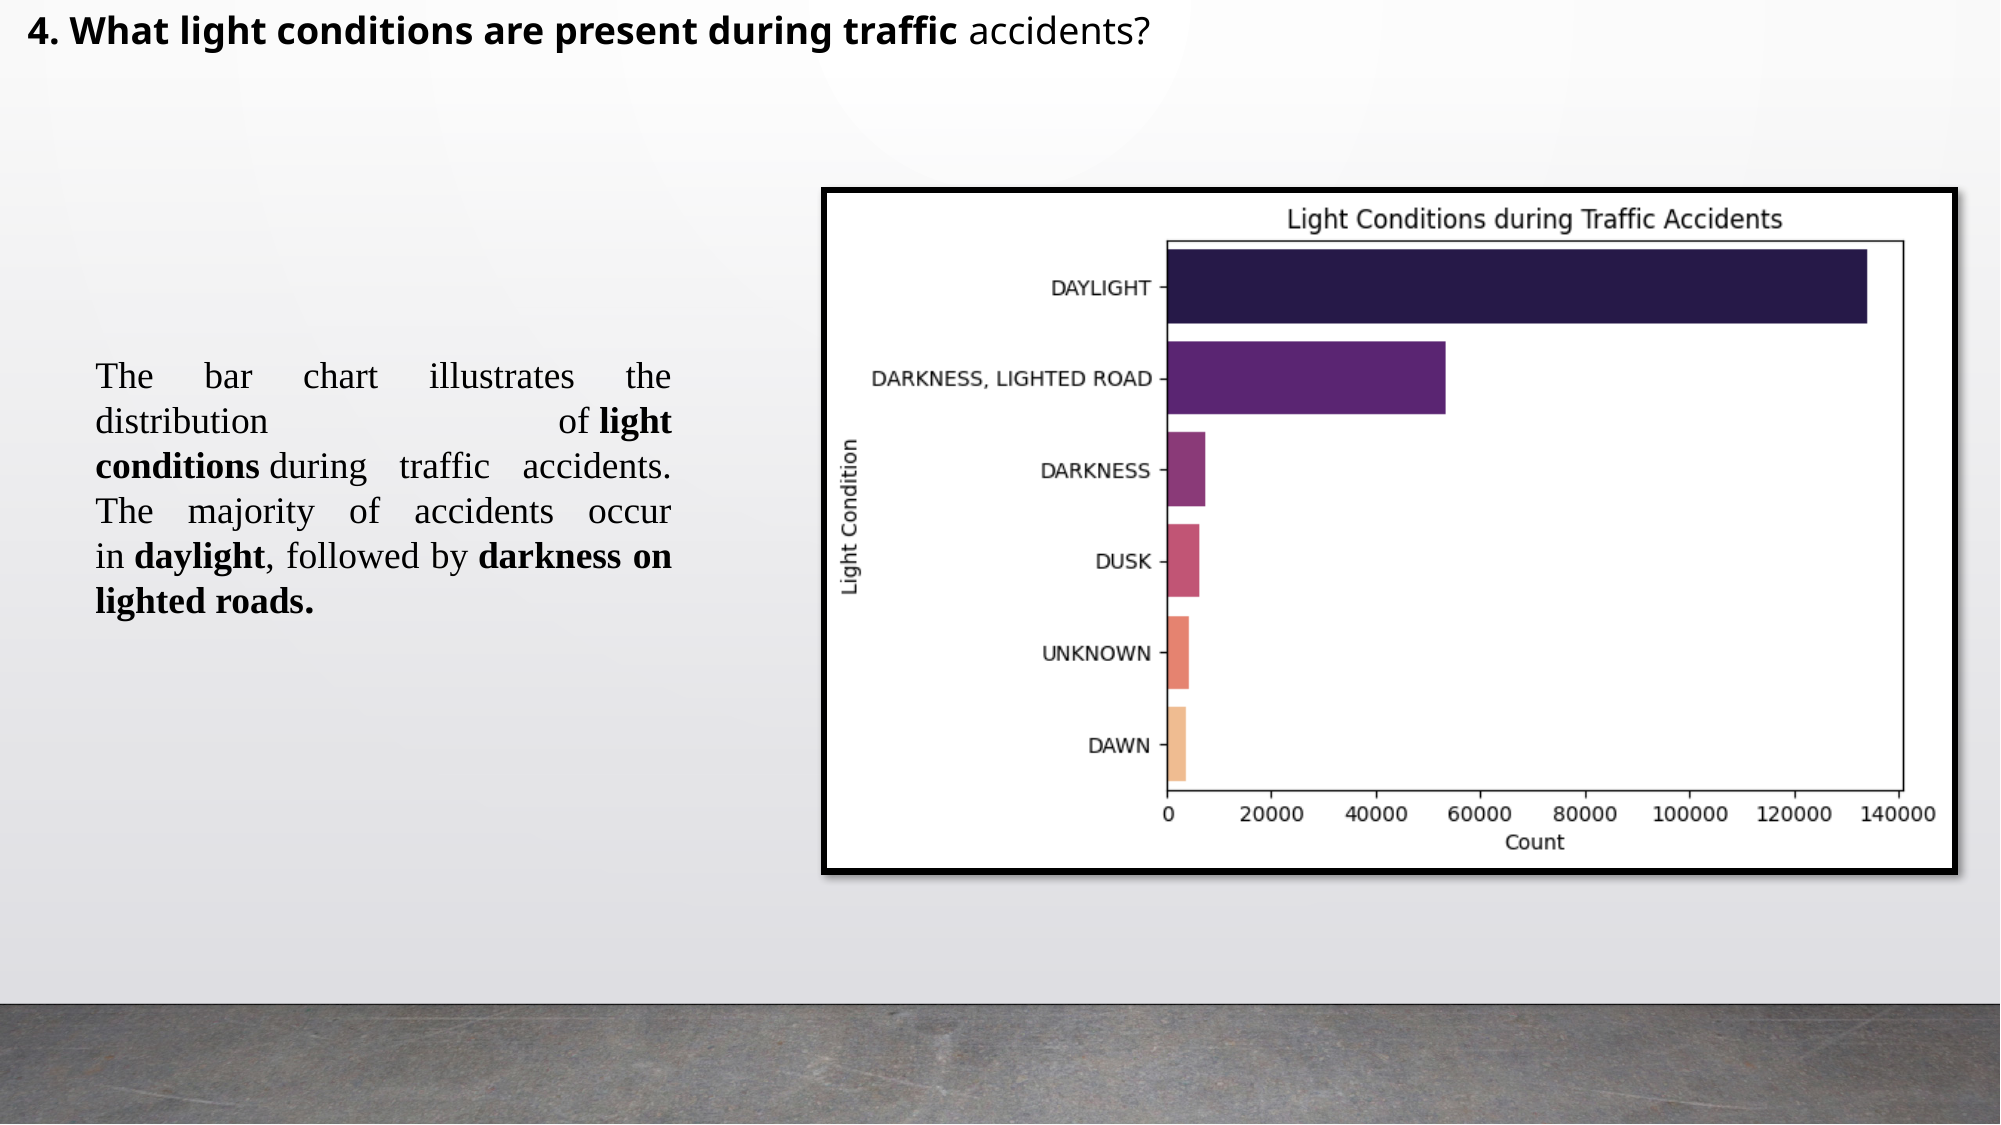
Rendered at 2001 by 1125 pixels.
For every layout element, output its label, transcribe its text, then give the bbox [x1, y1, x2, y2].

text_box 4. What light conditions are present during traffic accidents? [12, 0, 1237, 60]
picture [0, 1004, 2000, 1124]
picture [826, 193, 1952, 869]
text_box The bar chart illustrates the distribution of light conditions during traffic accidents. The majority of accidents occur in daylight, followed by darkness on lighted roads. [80, 343, 688, 629]
